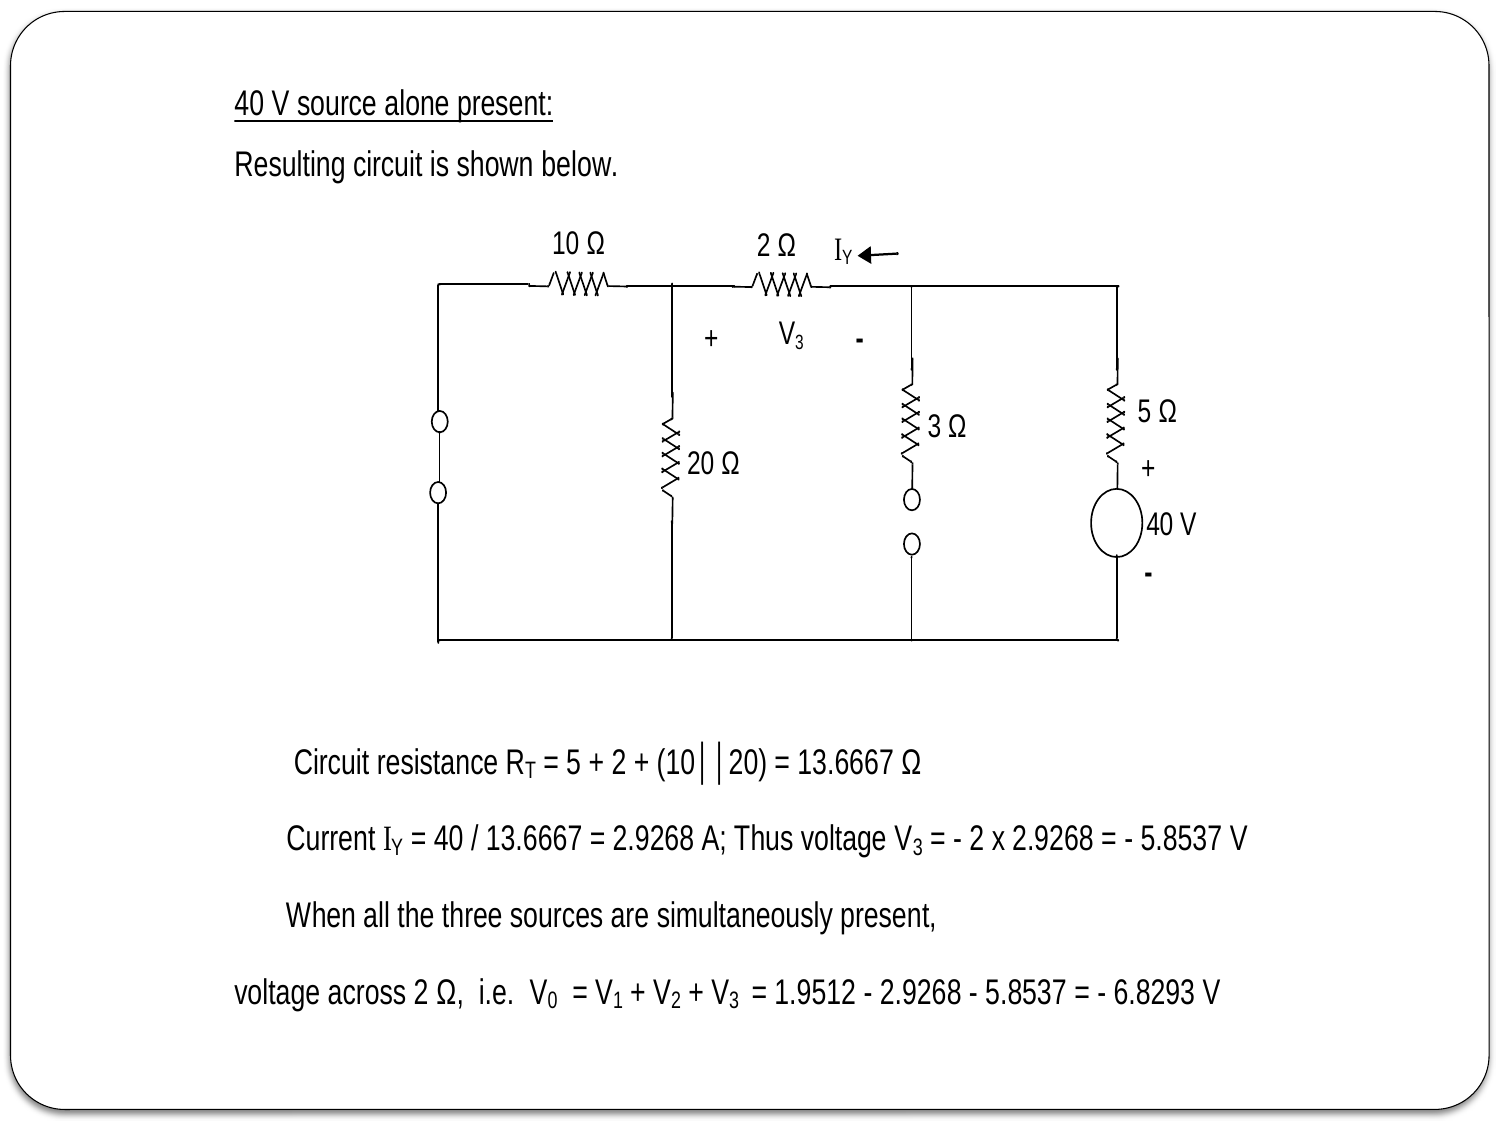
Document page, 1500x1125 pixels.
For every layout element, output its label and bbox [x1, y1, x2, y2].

text_box [234, 82, 1274, 1048]
